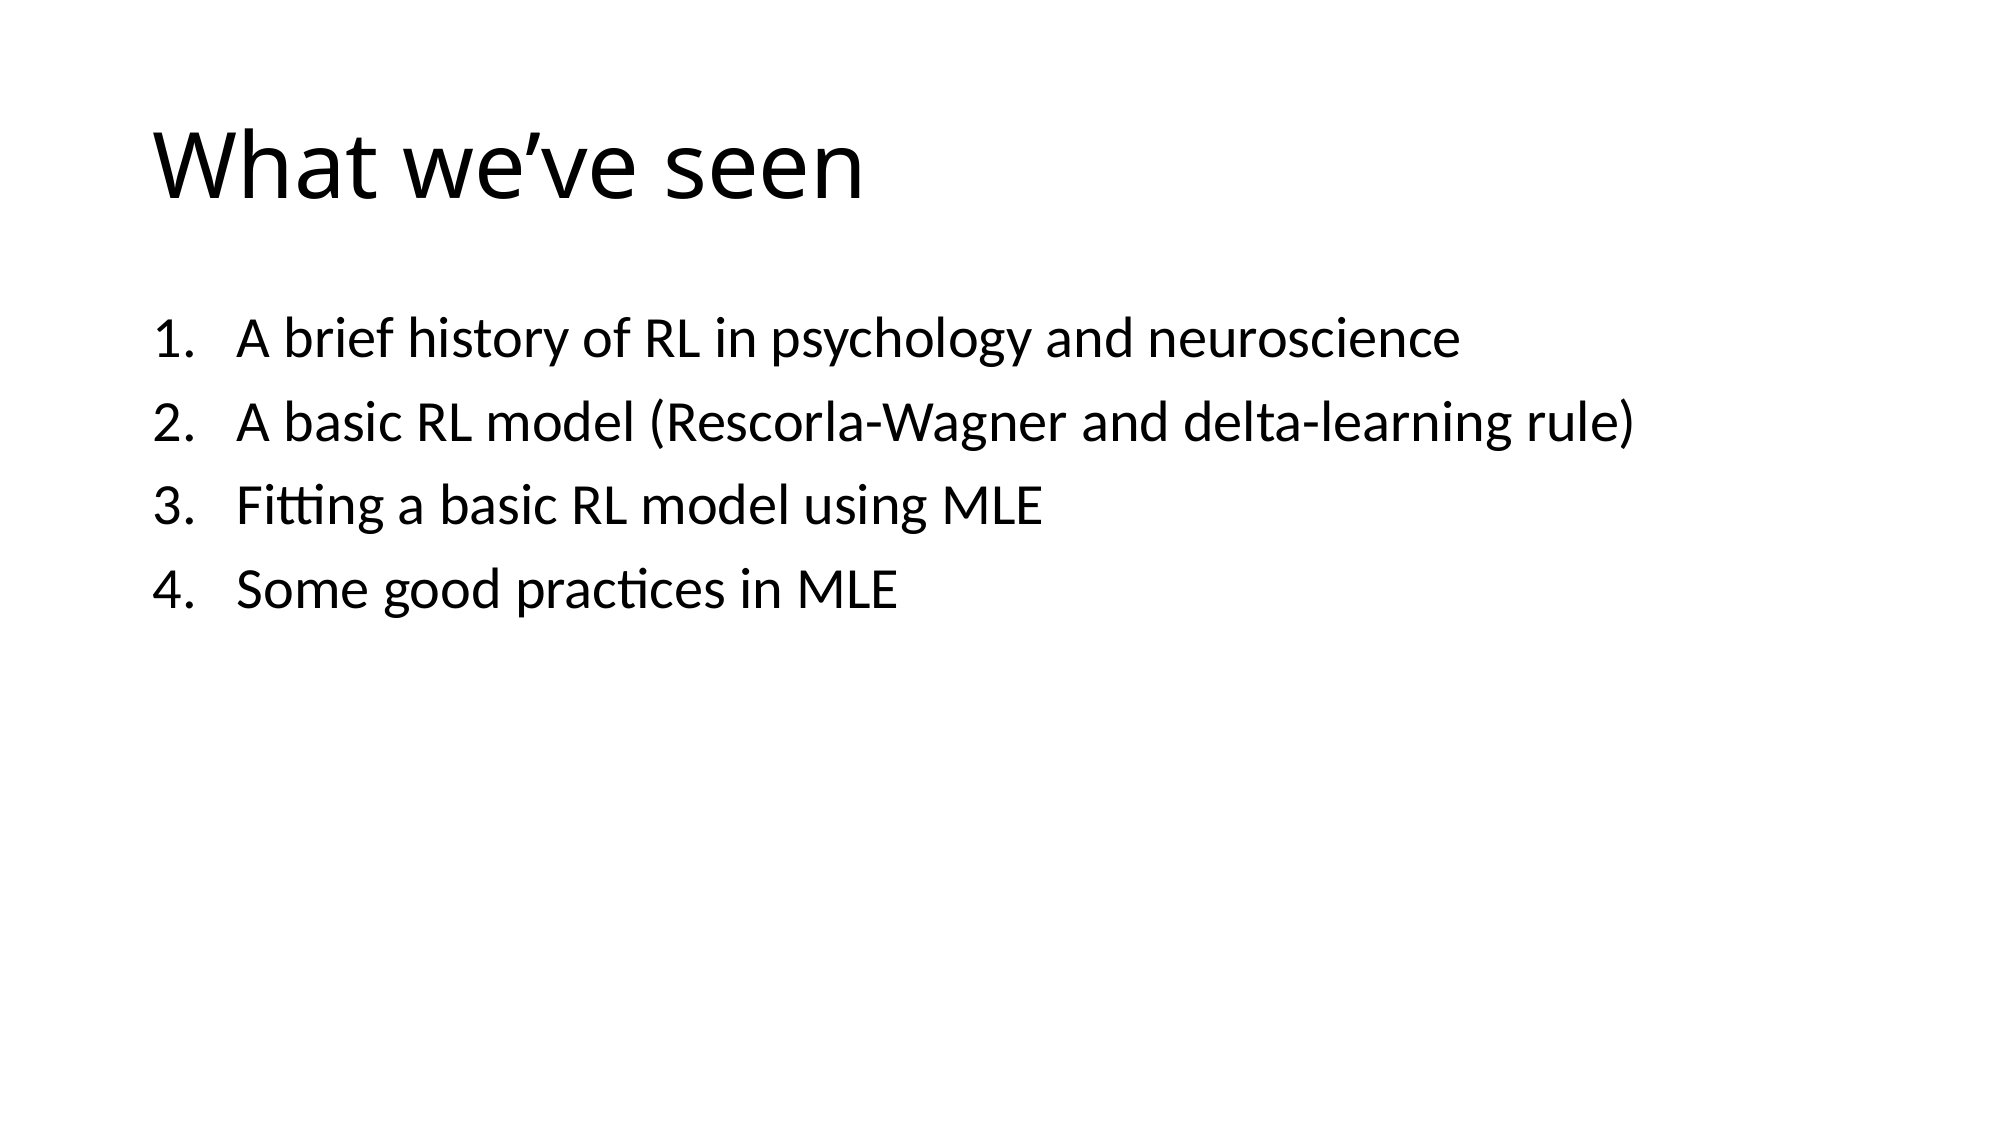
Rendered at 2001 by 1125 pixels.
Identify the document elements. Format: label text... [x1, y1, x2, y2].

list A brief history of RL in psychology and neuroscience A basic RL model (Rescorla-Wagner and delta-learning rule) Fitting a basic RL model using MLE Some good practices in MLE [137, 299, 1863, 1014]
title What we’ve seen [137, 59, 1863, 278]
